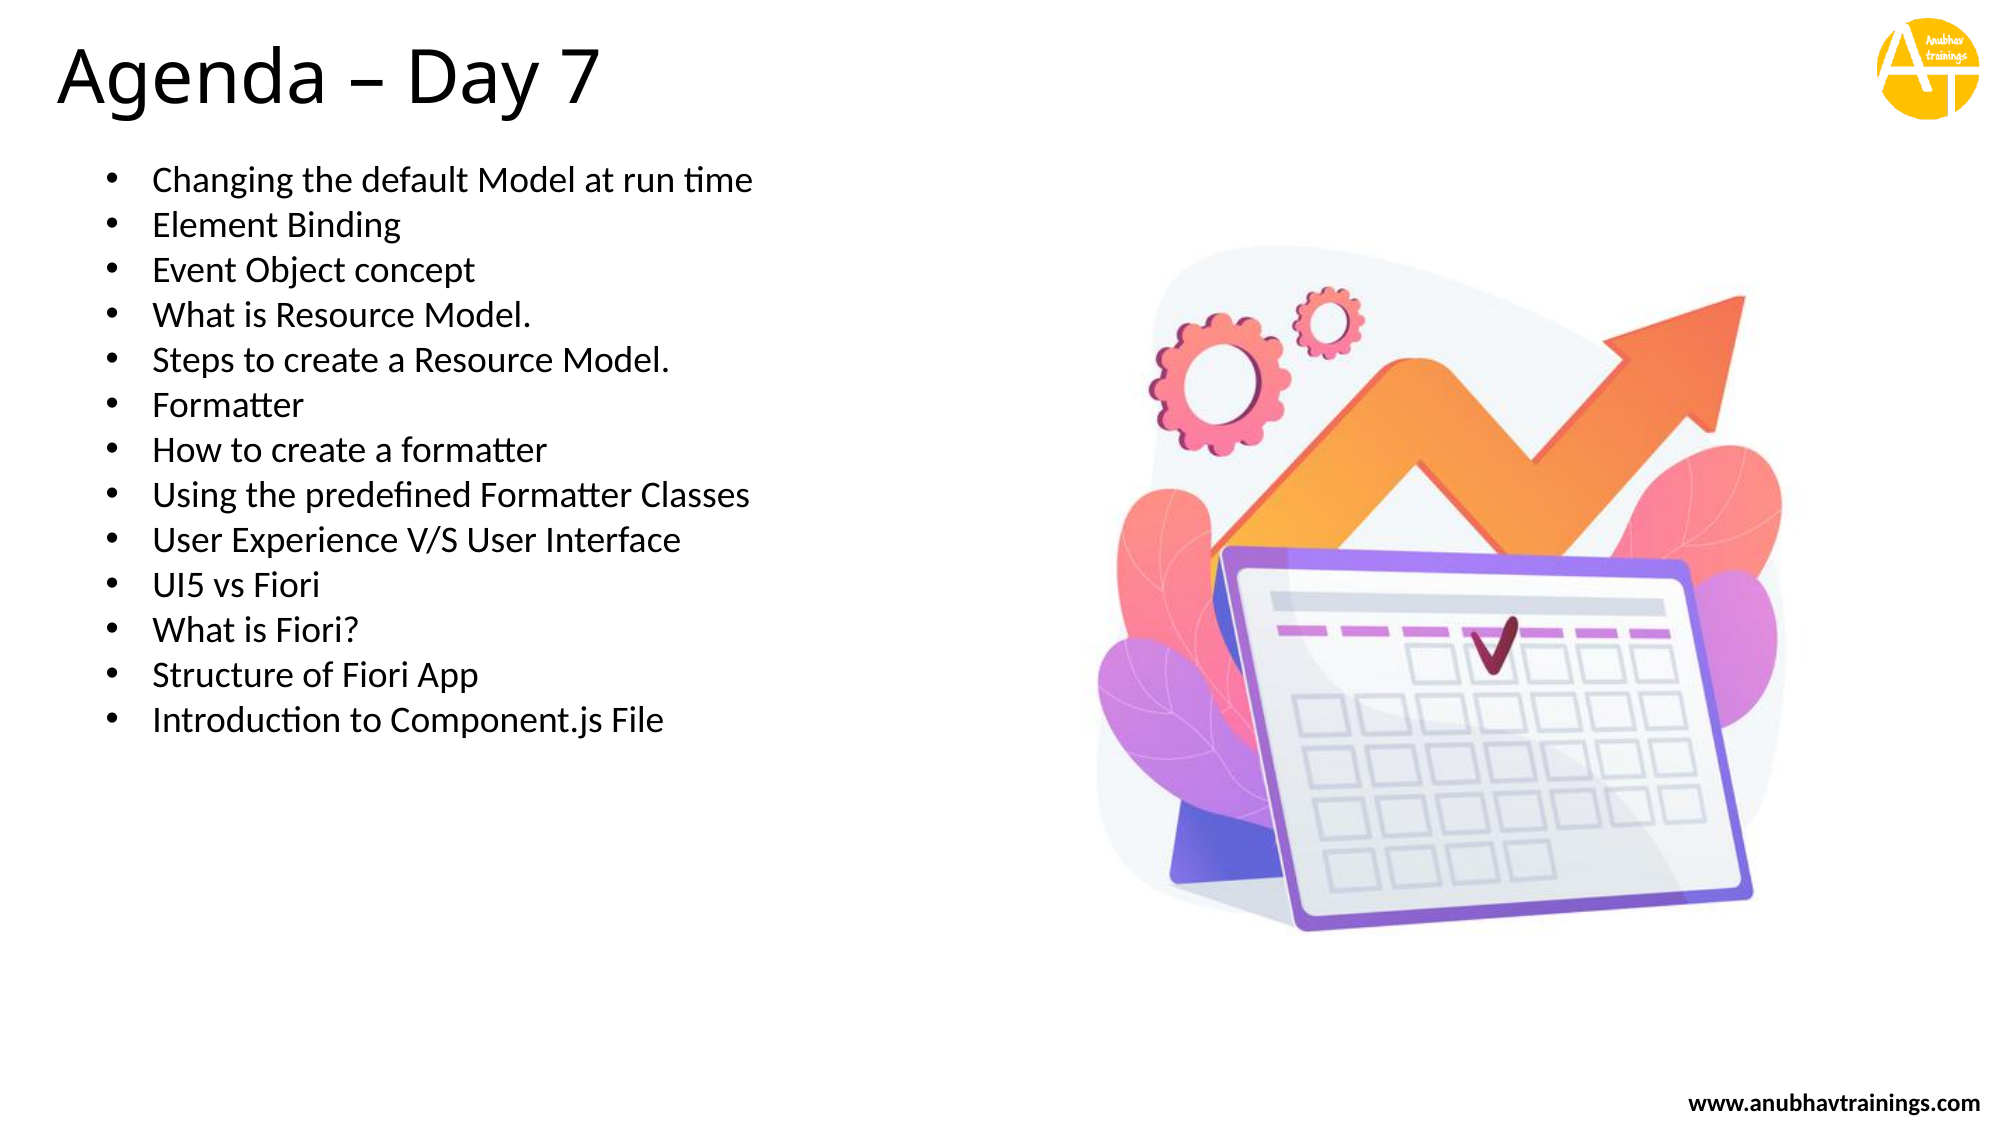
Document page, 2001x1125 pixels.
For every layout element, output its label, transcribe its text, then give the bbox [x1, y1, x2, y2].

footer www.anubhavtrainings.com [1669, 1089, 2000, 1114]
text_box Changing the default Model at run time Element Binding Event Object concept What is Resource Model. Steps to create a Resource Model. Formatter How to create a formatter Using the predefined Formatter Classes User Experience V/S User Interface UI5 vs Fiori What is Fiori? Structure of Fiori App Introduction to Component.js File [90, 147, 970, 928]
text_box Agenda – Day 7 [42, 30, 1866, 148]
picture [1017, 11, 1985, 1006]
